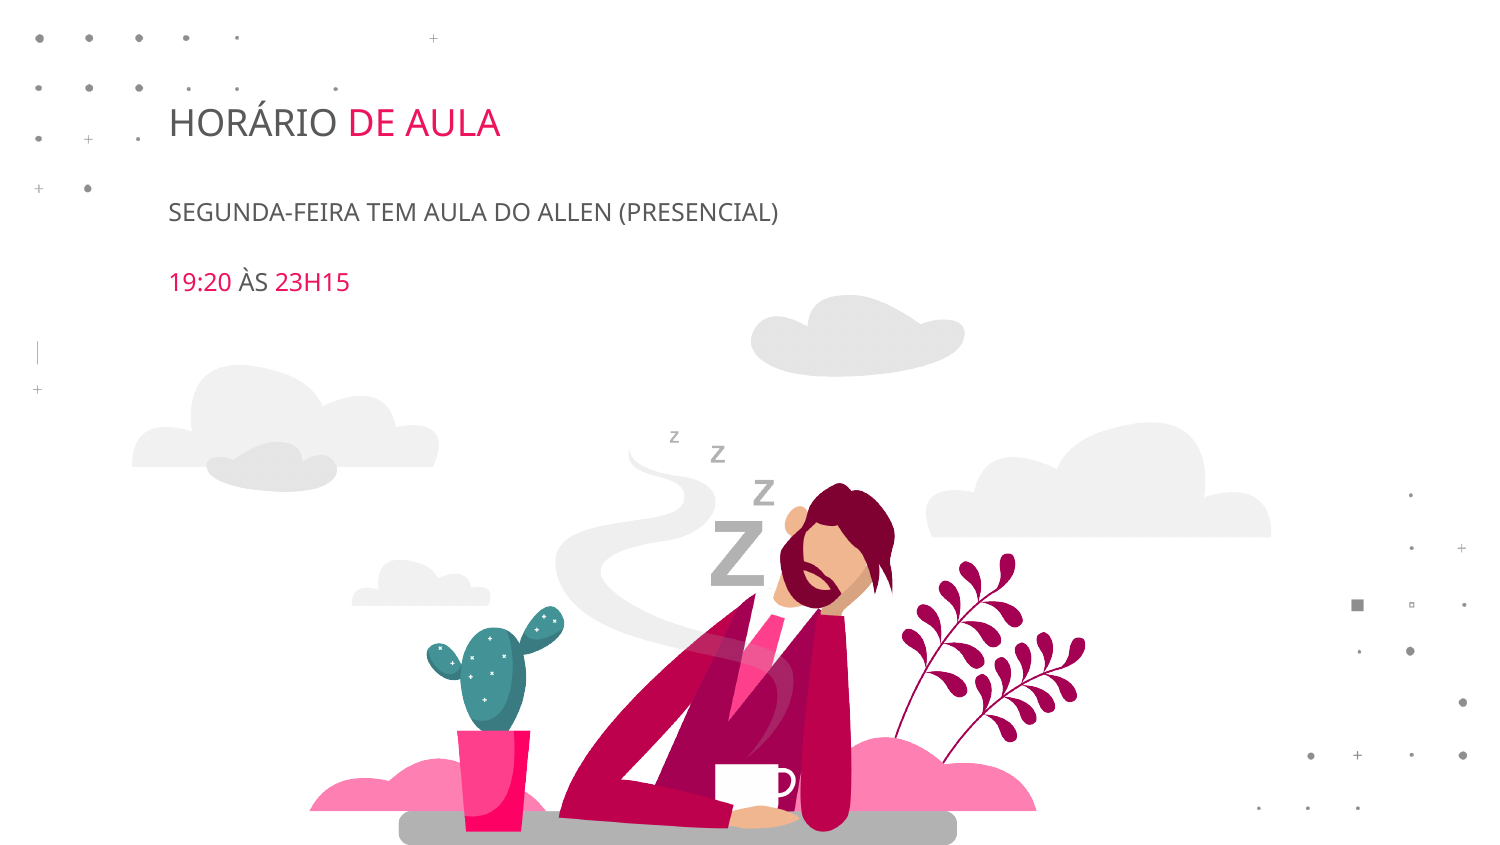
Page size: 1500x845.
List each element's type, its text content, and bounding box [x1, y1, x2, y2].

text_box HORÁRIO DE AULA [153, 91, 782, 151]
text_box SEGUNDA-FEIRA TEM AULA DO ALLEN (PRESENCIAL) 19:20 ÀS 23H15 [153, 173, 1395, 304]
picture [33, 34, 1467, 845]
